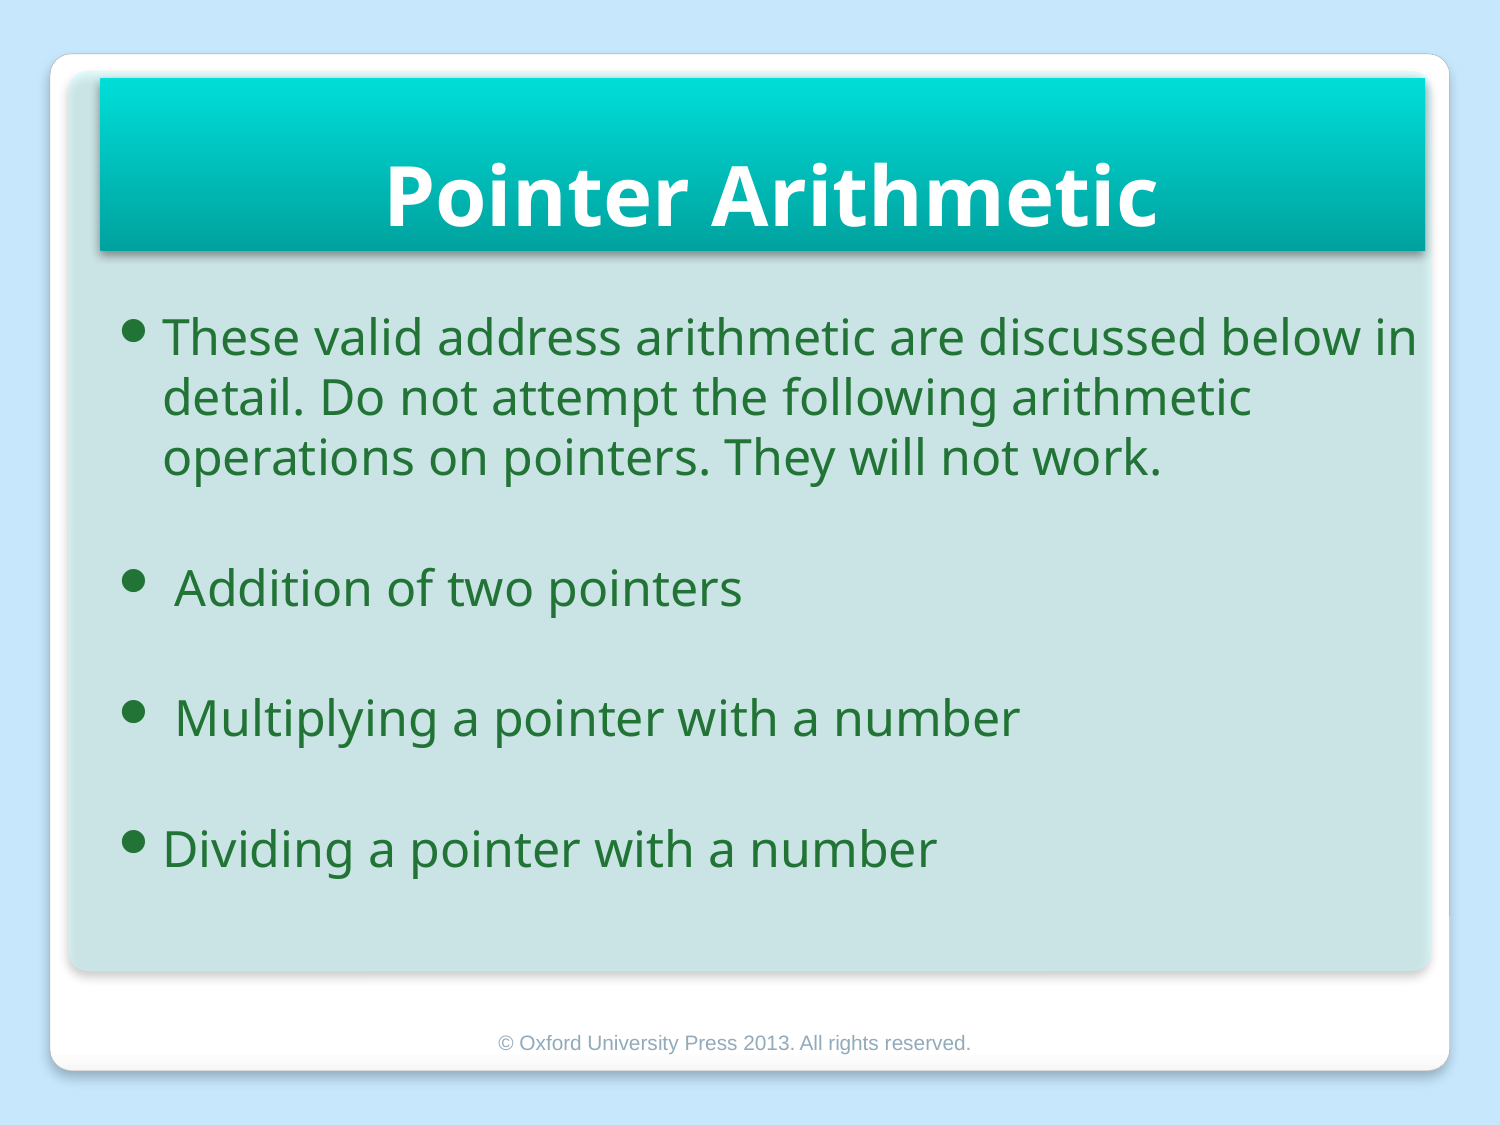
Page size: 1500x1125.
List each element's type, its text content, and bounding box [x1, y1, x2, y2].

list These valid address arithmetic are discussed below in detail. Do not attempt the following arithmetic operations on pointers. They will not work. Addition of two pointers Multiplying a pointer with a number Dividing a pointer with a number [88, 290, 1439, 945]
footer © Oxford University Press 2013. All rights reserved. [100, 1002, 1370, 1063]
title Pointer Arithmetic [100, 78, 1443, 251]
